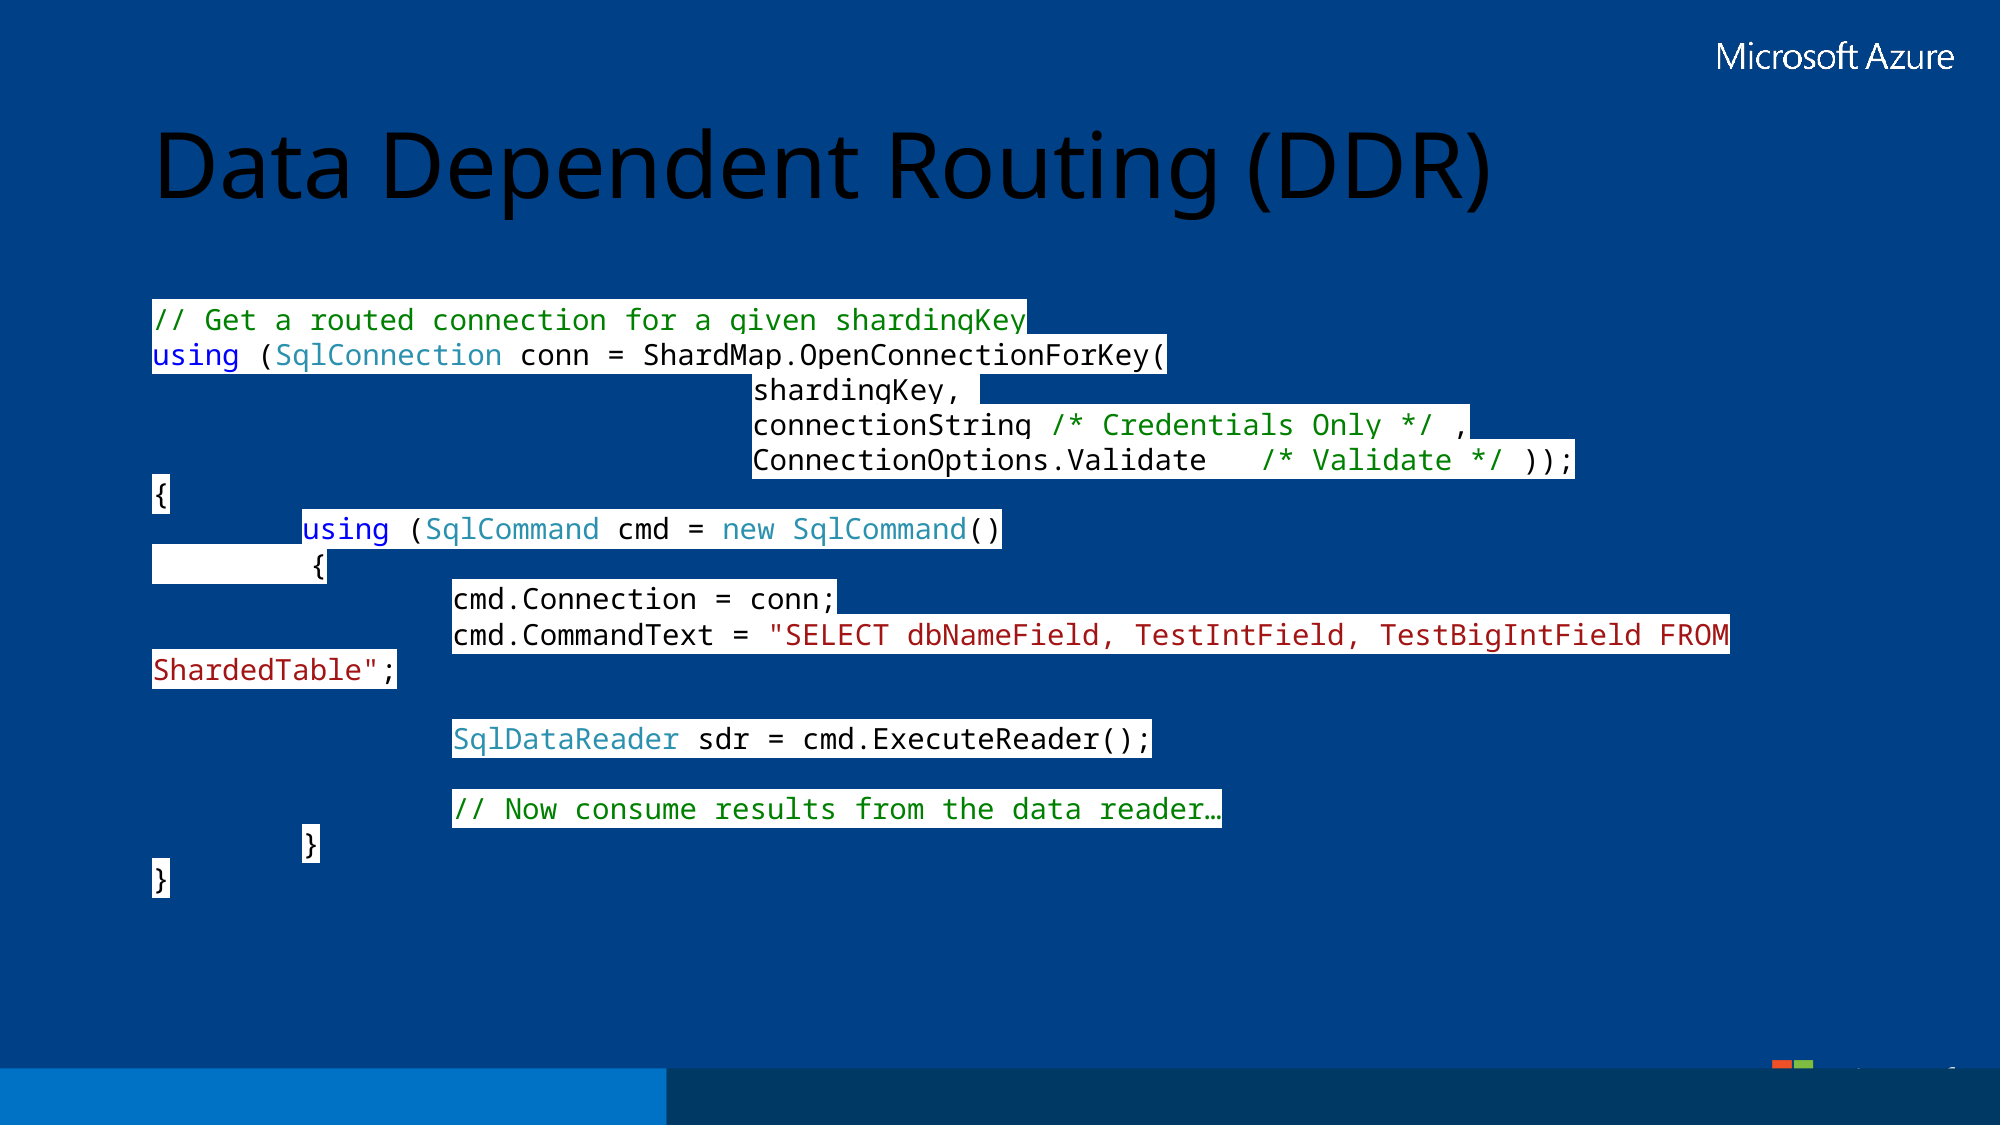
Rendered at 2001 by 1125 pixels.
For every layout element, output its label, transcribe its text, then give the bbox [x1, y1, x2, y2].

text_box // Get a routed connection for a given shardingKey using (SqlConnection conn = ShardMap.OpenConnectionForKey( shardingKey, connectionString /* Credentials Only */ , ConnectionOptions.Validate /* Validate */ )); { using (SqlCommand cmd = new SqlCommand() { cmd.Connection = conn; cmd.CommandText = "SELECT dbNameField, TestIntField, TestBigIntField FROM ShardedTable"; SqlDataReader sdr = cmd.ExecuteReader(); // Now consume results from the data reader… } } [137, 293, 1993, 903]
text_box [0, 1068, 2000, 1125]
picture [1772, 1060, 1965, 1068]
picture [1699, 24, 1972, 87]
text_box Data Dependent Routing (DDR) [137, 59, 1863, 278]
